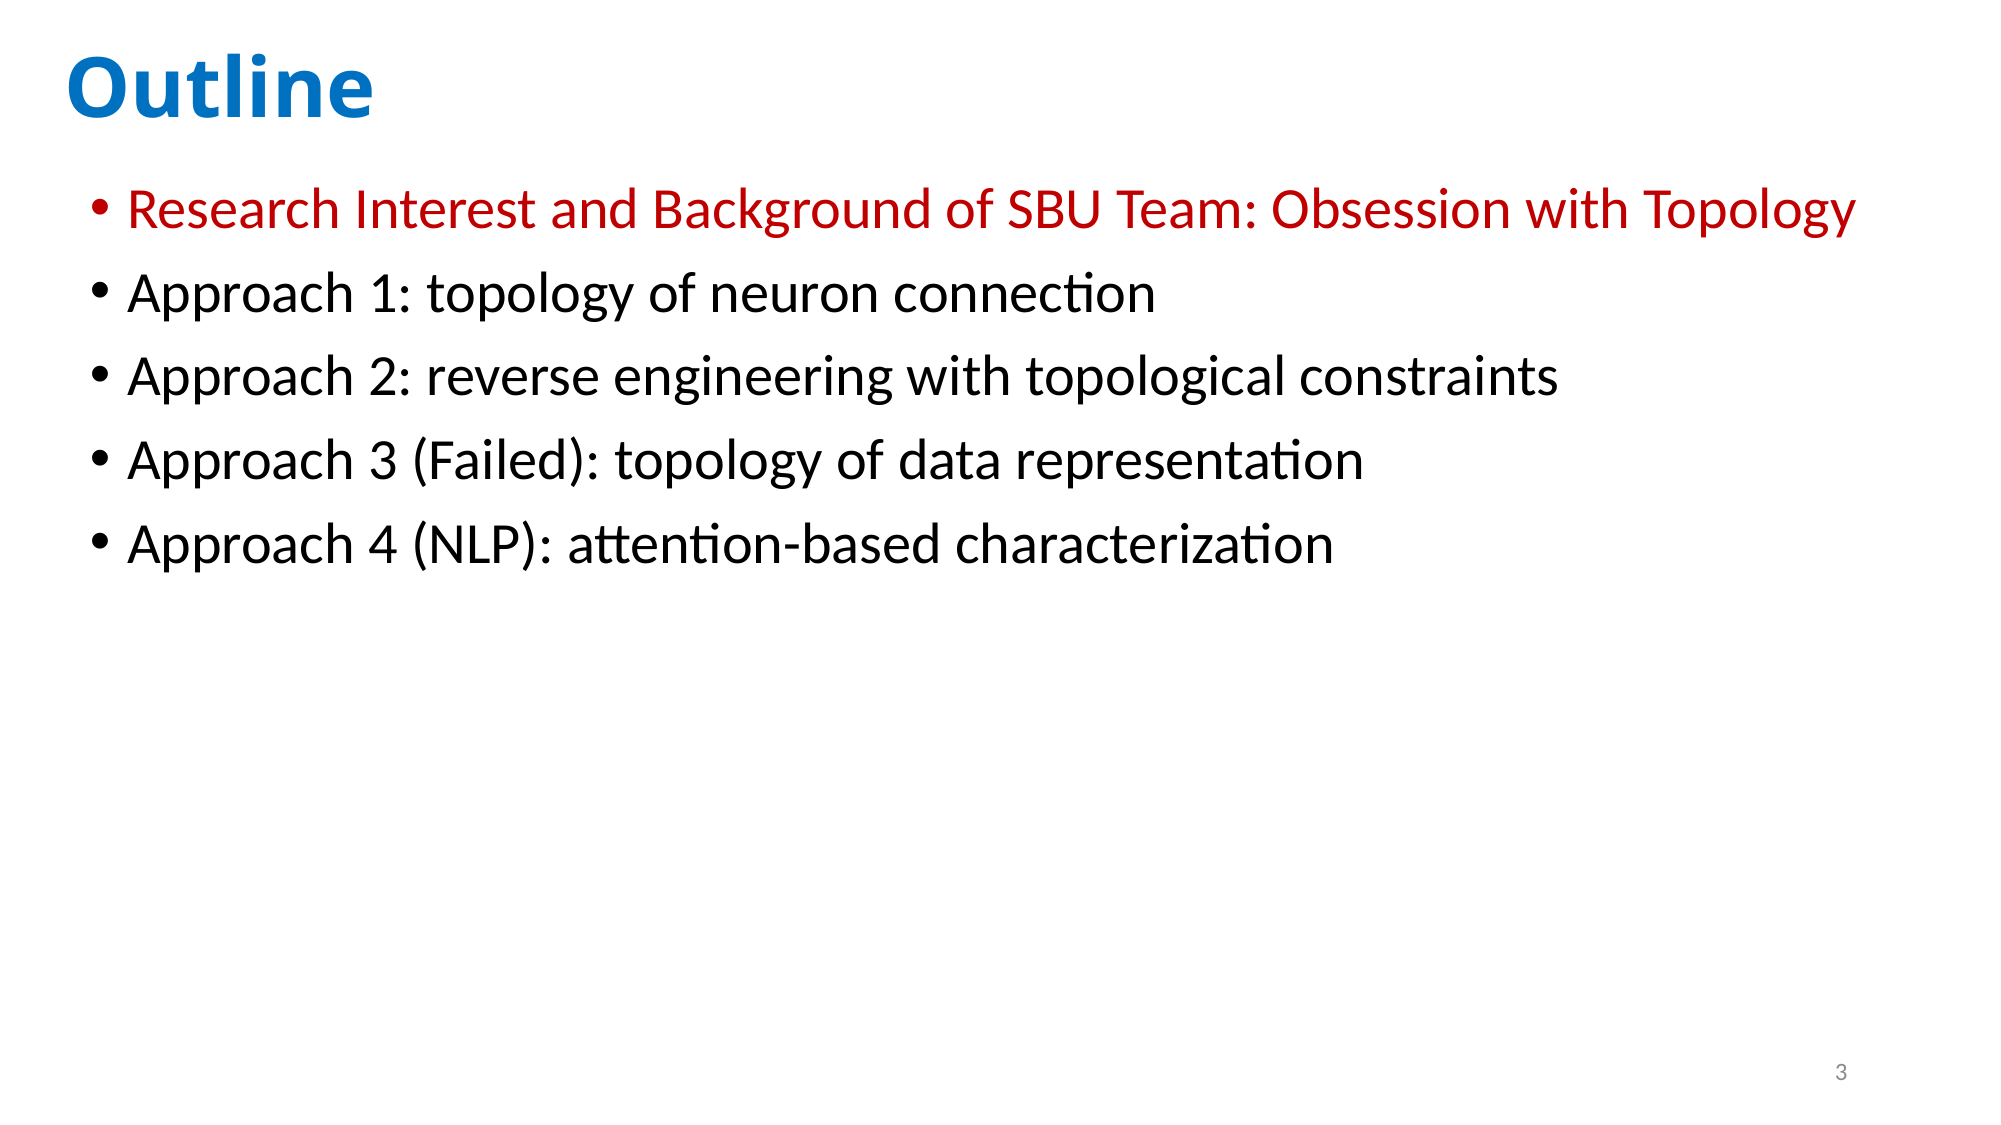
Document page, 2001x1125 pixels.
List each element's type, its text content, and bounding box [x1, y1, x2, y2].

title Outline [49, 0, 1926, 200]
list Research Interest and Background of SBU Team: Obsession with Topology Approach 1: topology of neuron connection Approach 2: reverse engineering with topological constraints Approach 3 (Failed): topology of data representation Approach 4 (NLP): attention-based characterization [74, 170, 1900, 886]
slide_number 3 [1550, 1042, 1863, 1099]
